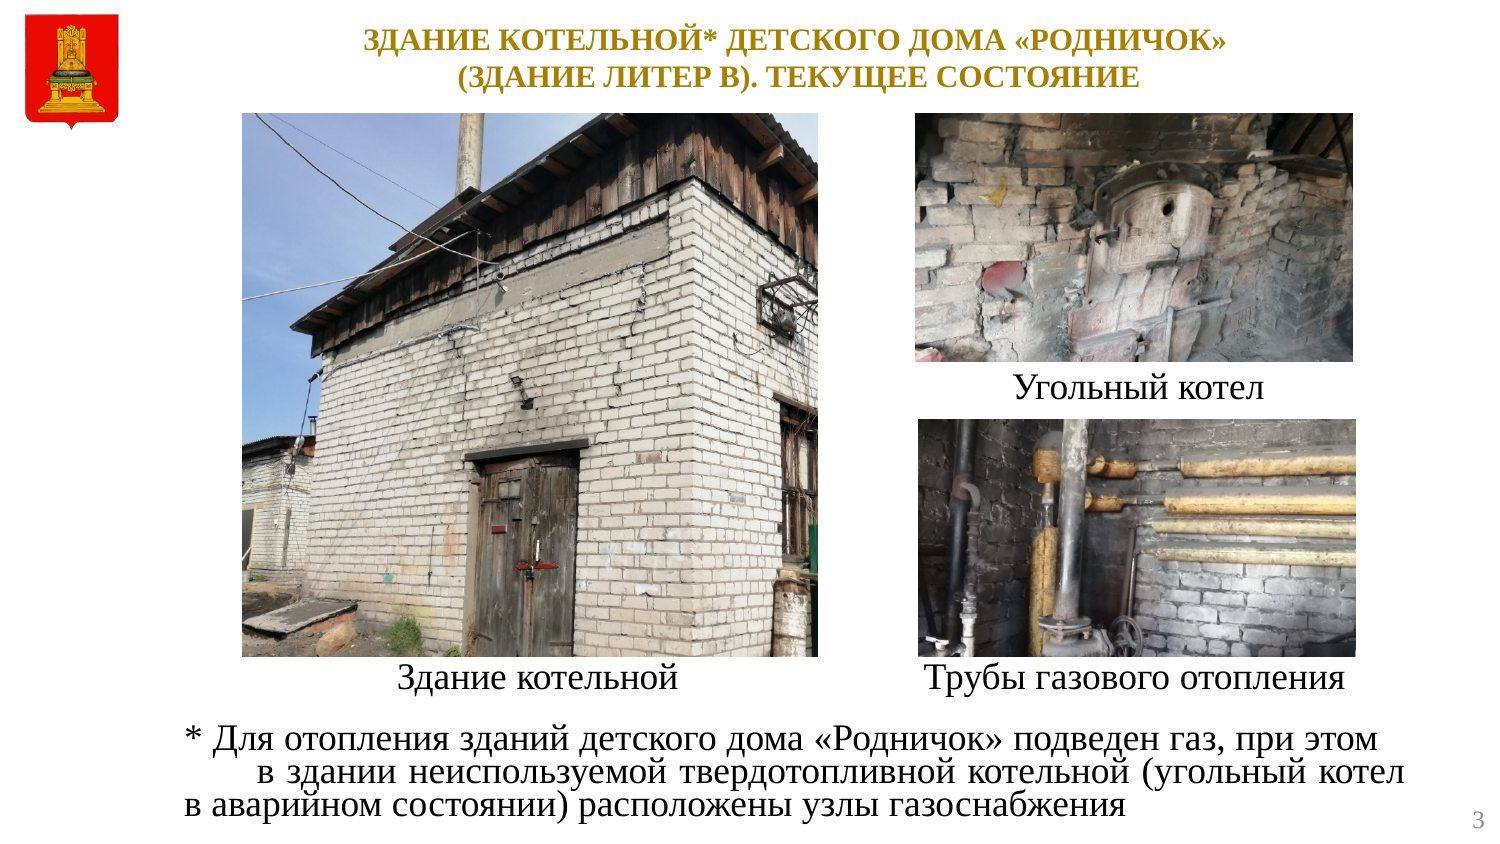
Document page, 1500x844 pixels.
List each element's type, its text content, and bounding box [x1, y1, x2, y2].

text_box ЗДАНИЕ КОТЕЛЬНОЙ* ДЕТСКОГО ДОМА «РОДНИЧОК» (ЗДАНИЕ ЛИТЕР В). ТЕКУЩЕЕ СОСТОЯНИЕ [149, 0, 1449, 116]
picture [915, 113, 1353, 362]
picture [918, 418, 1357, 657]
picture [22, 8, 125, 136]
text_box Трубы газового отопления [880, 644, 1388, 705]
text_box * Для отопления зданий детского дома «Родничок» подведен газ, при этом в здании неиспользуемой твердотопливной котельной (угольный котел в аварийном состоянии) расположены узлы газоснабжения [169, 717, 1434, 832]
slide_number 3 [1448, 793, 1500, 844]
text_box Угольный котел [940, 370, 1335, 415]
picture [241, 113, 819, 657]
text_box Здание котельной [230, 644, 738, 705]
